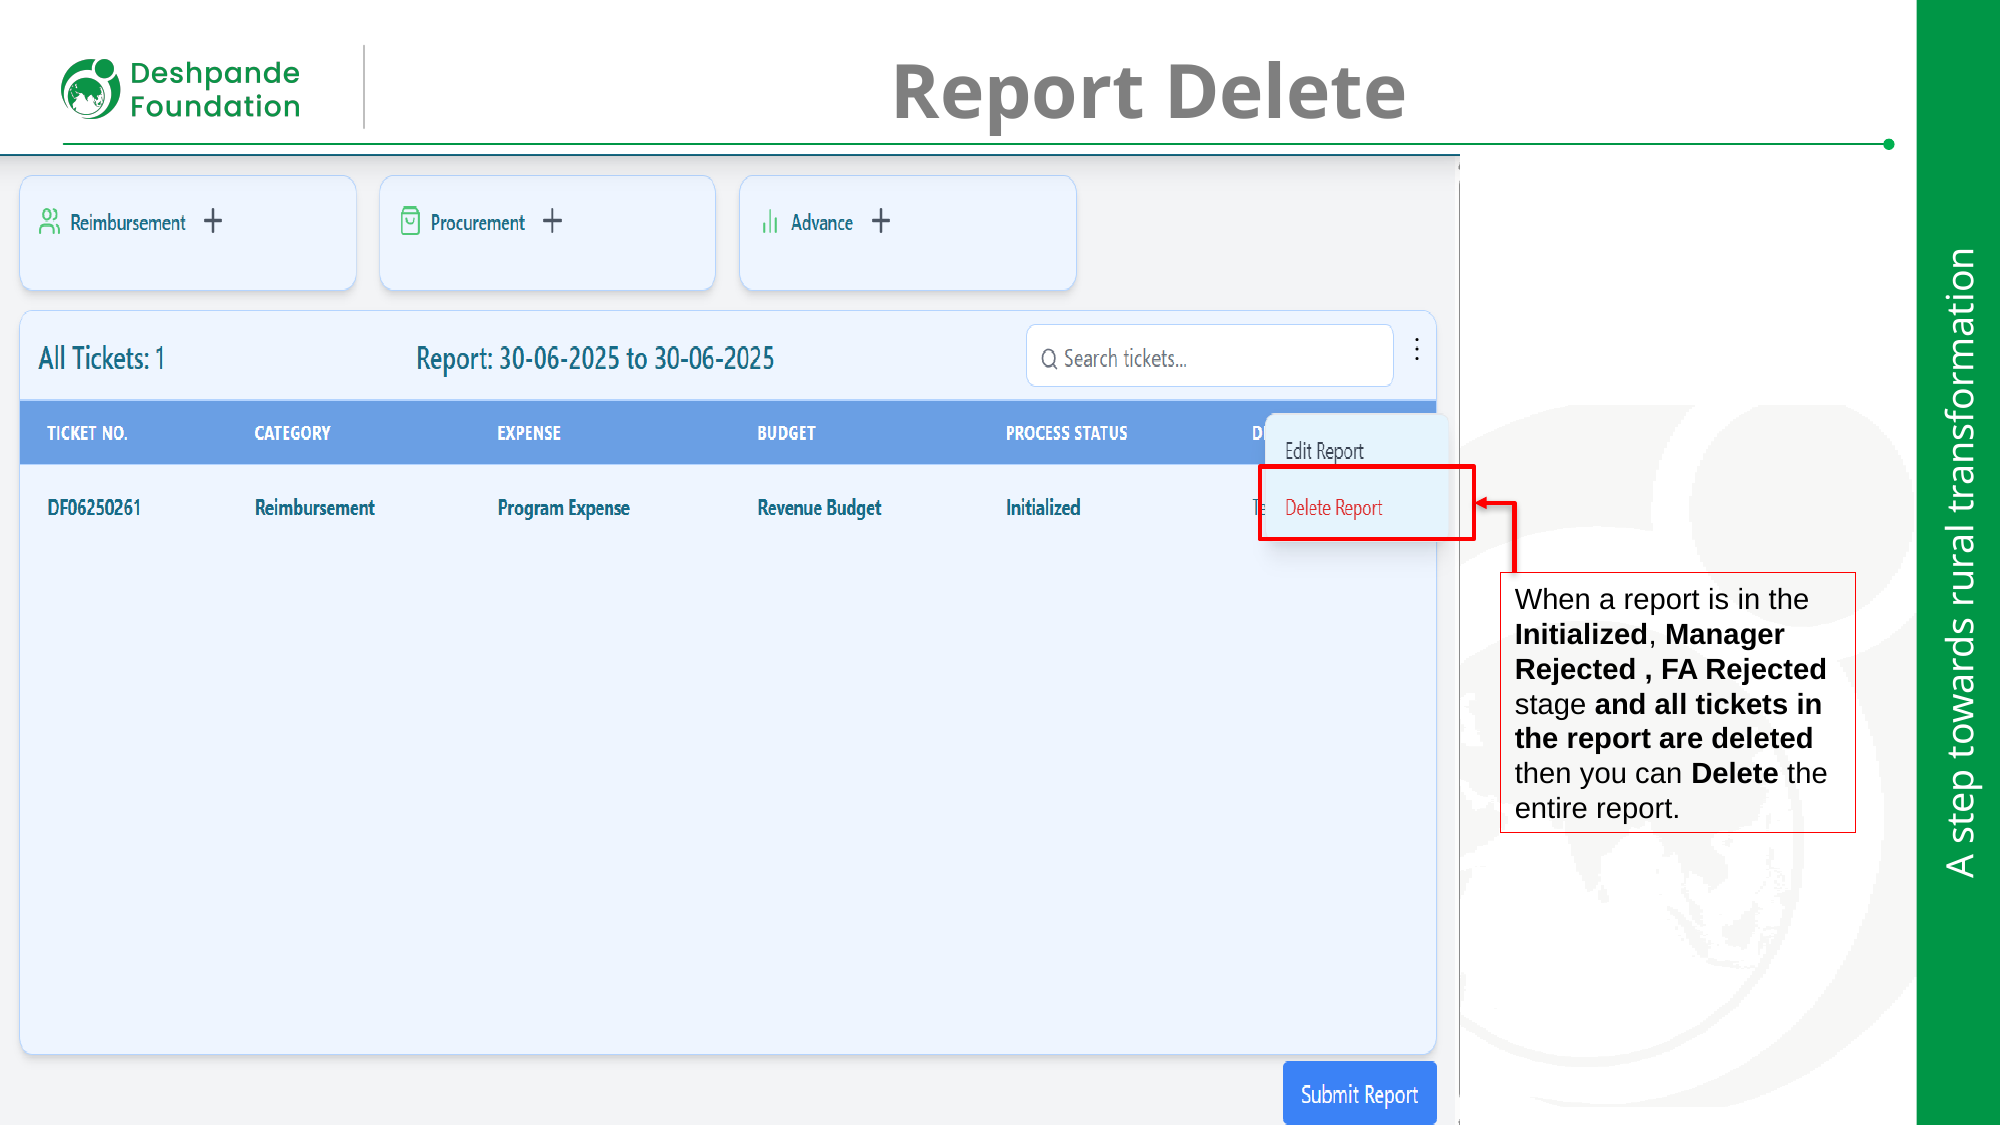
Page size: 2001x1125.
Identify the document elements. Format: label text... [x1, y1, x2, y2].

picture [0, 154, 1460, 1125]
picture [61, 59, 299, 119]
text_box When a report is in the Initialized, Manager Rejected , FA Rejected stage and all tickets in the report are deleted then you can Delete the entire report. [1500, 572, 1856, 833]
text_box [1459, 517, 1530, 559]
title Report Delete [415, 35, 1884, 145]
text_box [1465, 464, 1476, 516]
